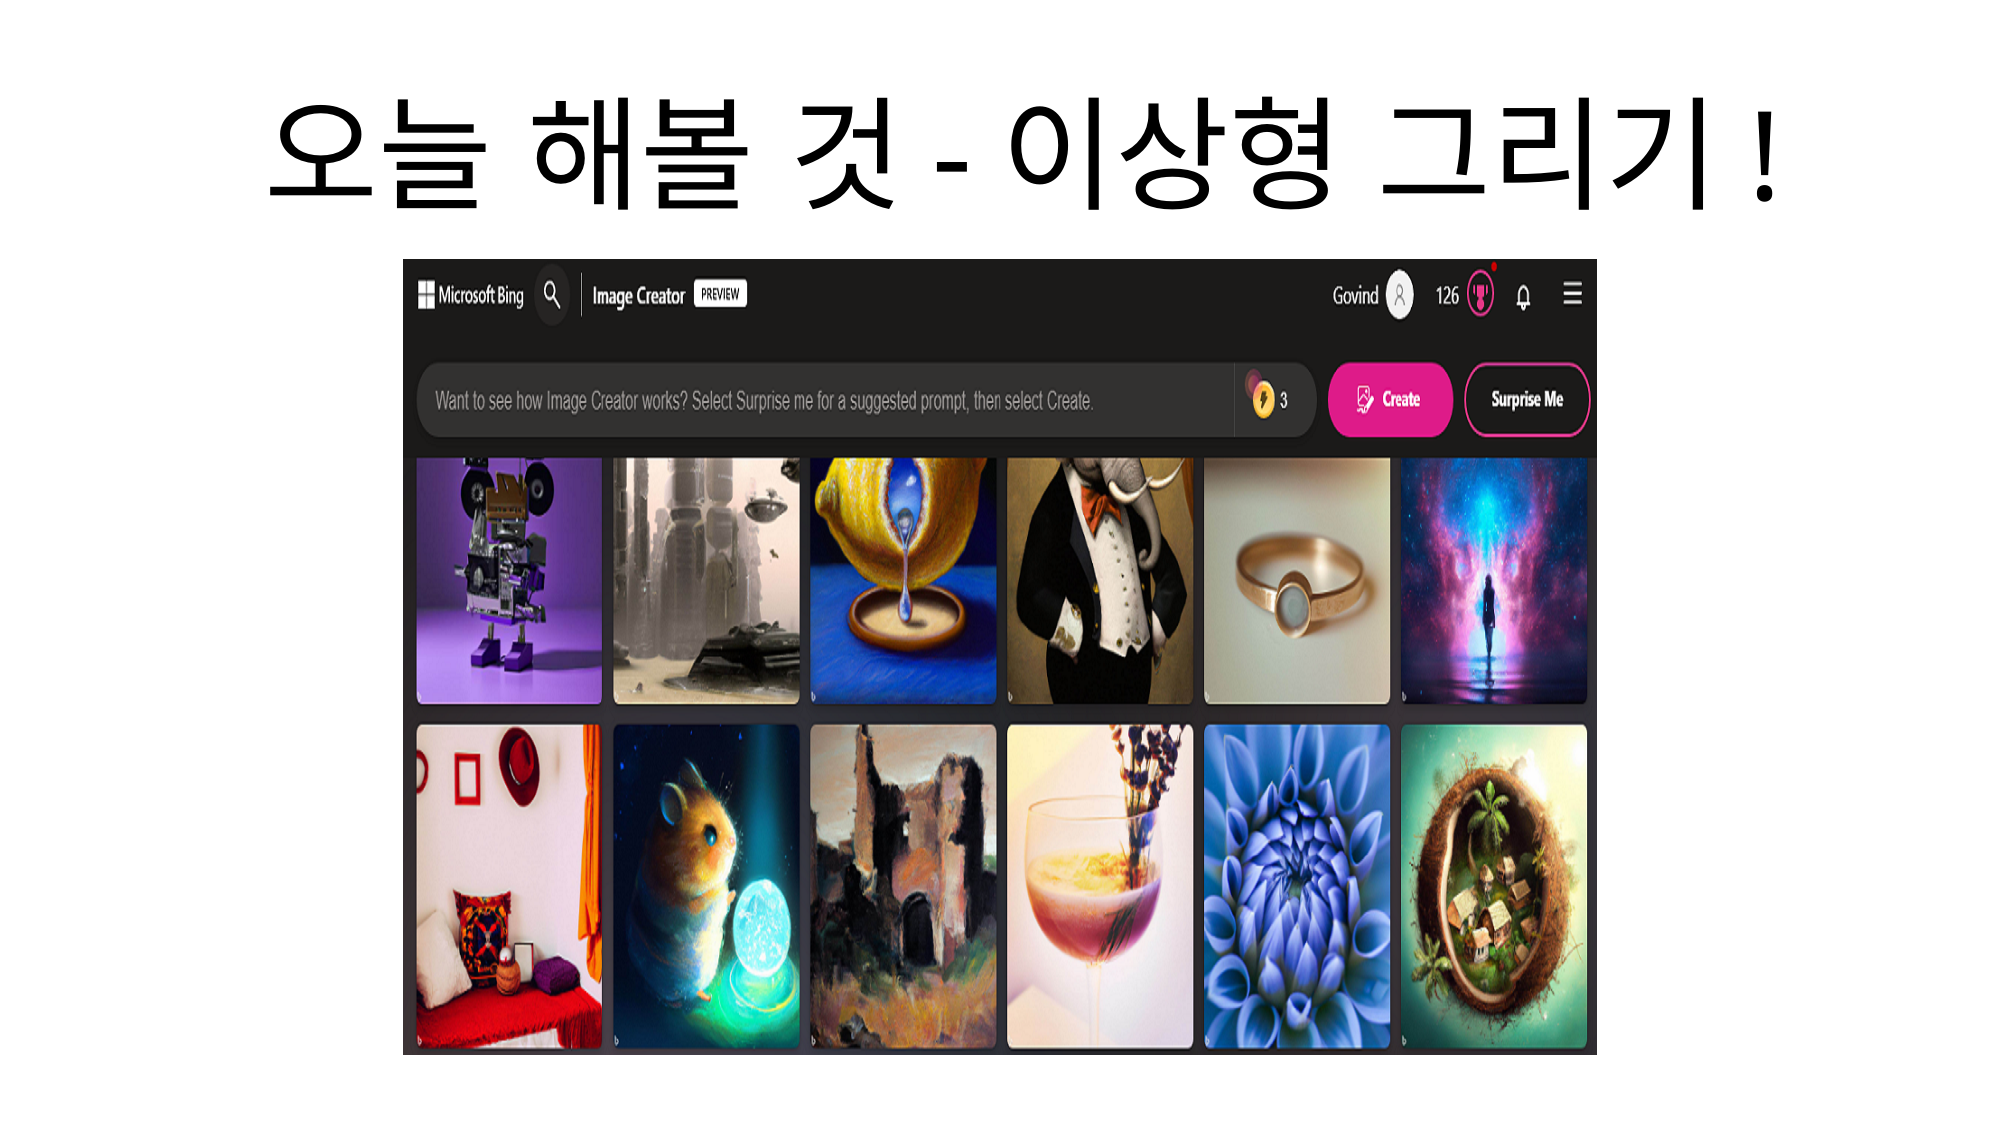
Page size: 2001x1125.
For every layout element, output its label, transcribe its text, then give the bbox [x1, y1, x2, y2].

title 오늘 해볼 것-이상형 그리기! [249, 70, 1750, 235]
picture [403, 258, 1597, 1055]
